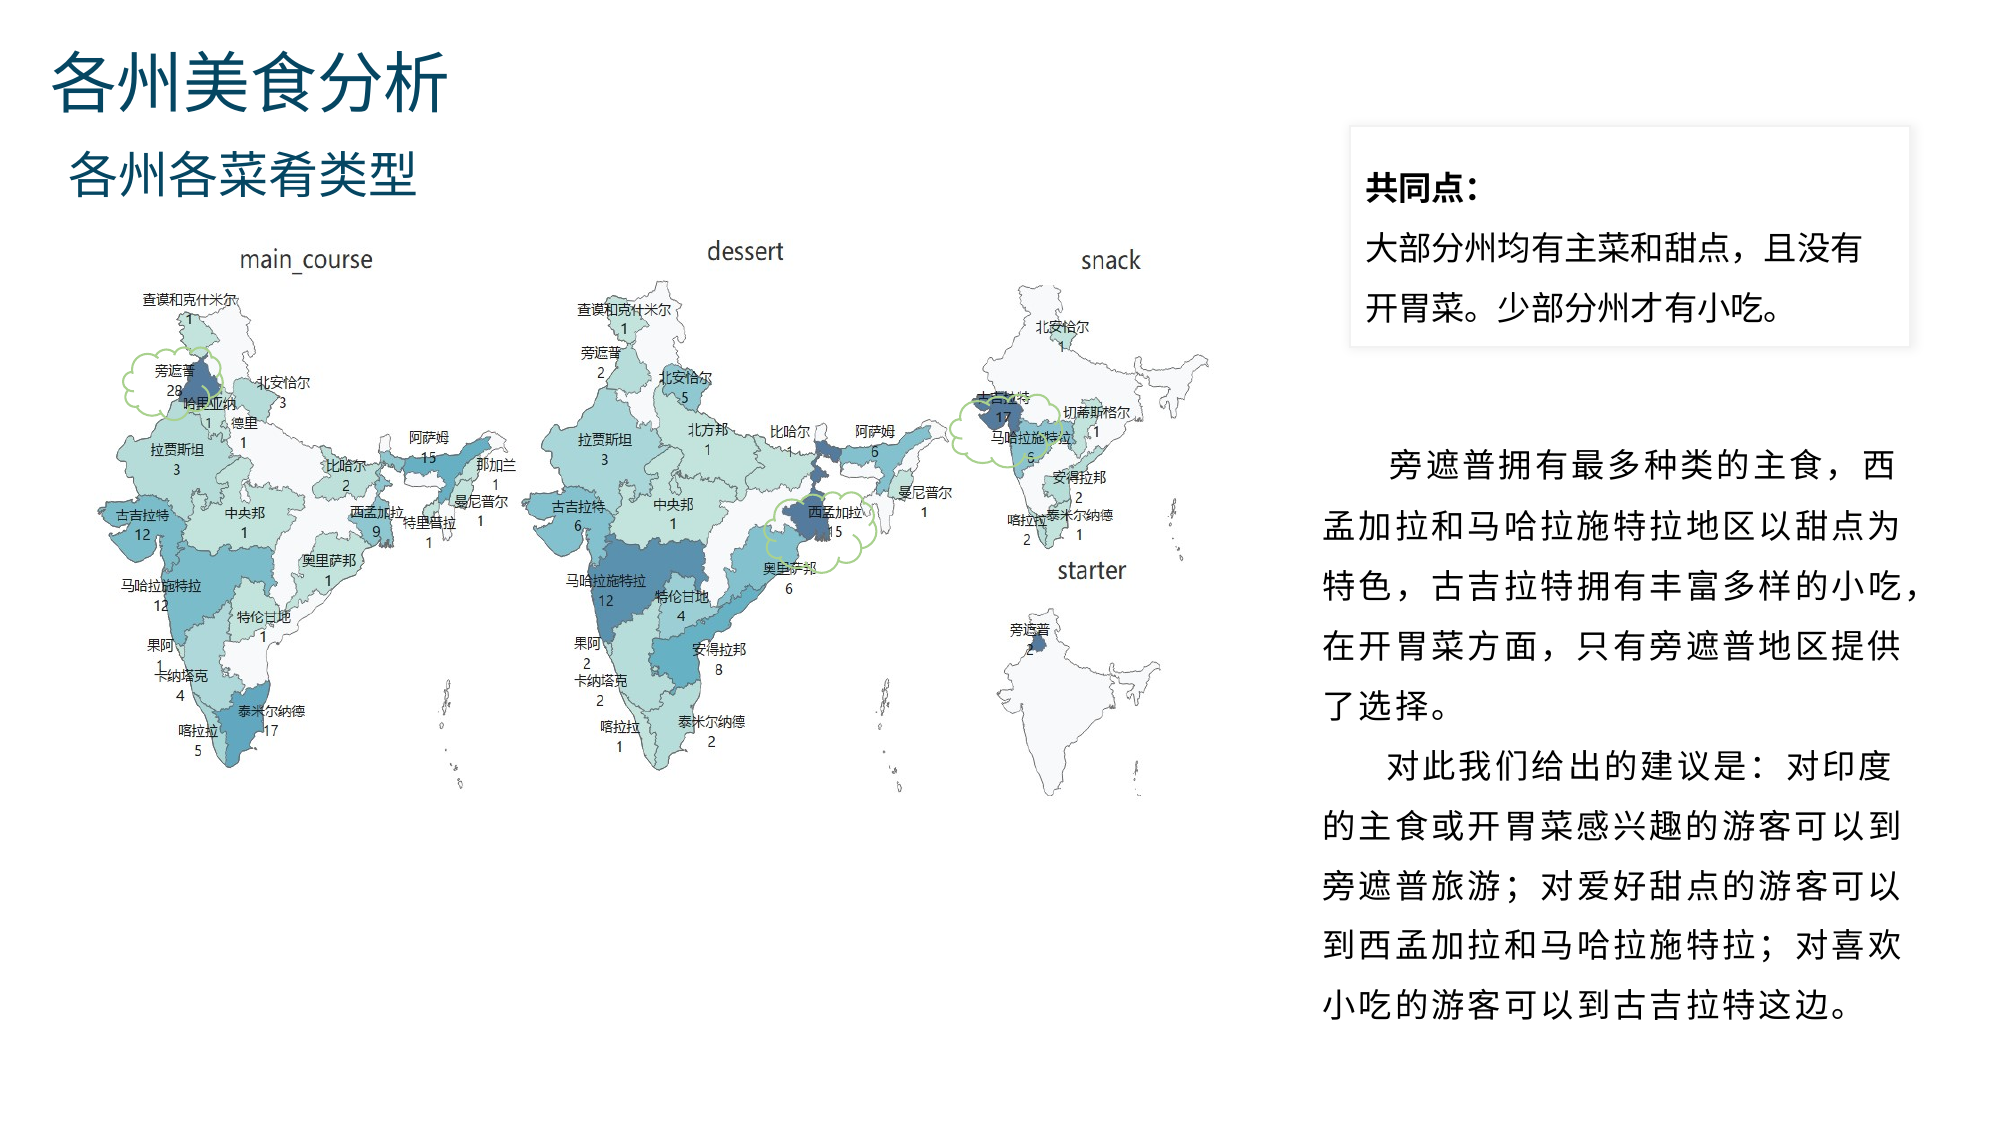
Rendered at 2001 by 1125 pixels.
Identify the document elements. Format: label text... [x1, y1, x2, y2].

text_box 旁遮普拥有最多种类的主食，西孟加拉和马哈拉施特拉地区以甜点为特色，古吉拉特拥有丰富多样的小吃，在开胃菜方面，只有旁遮普地区提供了选择。 对此我们给出的建议是：对印度的主食或开胃菜感兴趣的游客可以到旁遮普旅游；对爱好甜点的游客可以到西孟加拉和马哈拉施特拉；对喜欢小吃的游客可以到古吉拉特这边。 [1307, 410, 1926, 1036]
text_box 各州美食分析 [35, 33, 515, 128]
text_box 各州各菜肴类型 [53, 136, 570, 236]
text_box 共同点： 大部分州均有主菜和甜点，且没有开胃菜。少部分州才有小吃。 [1349, 125, 1911, 348]
picture [94, 223, 1217, 809]
